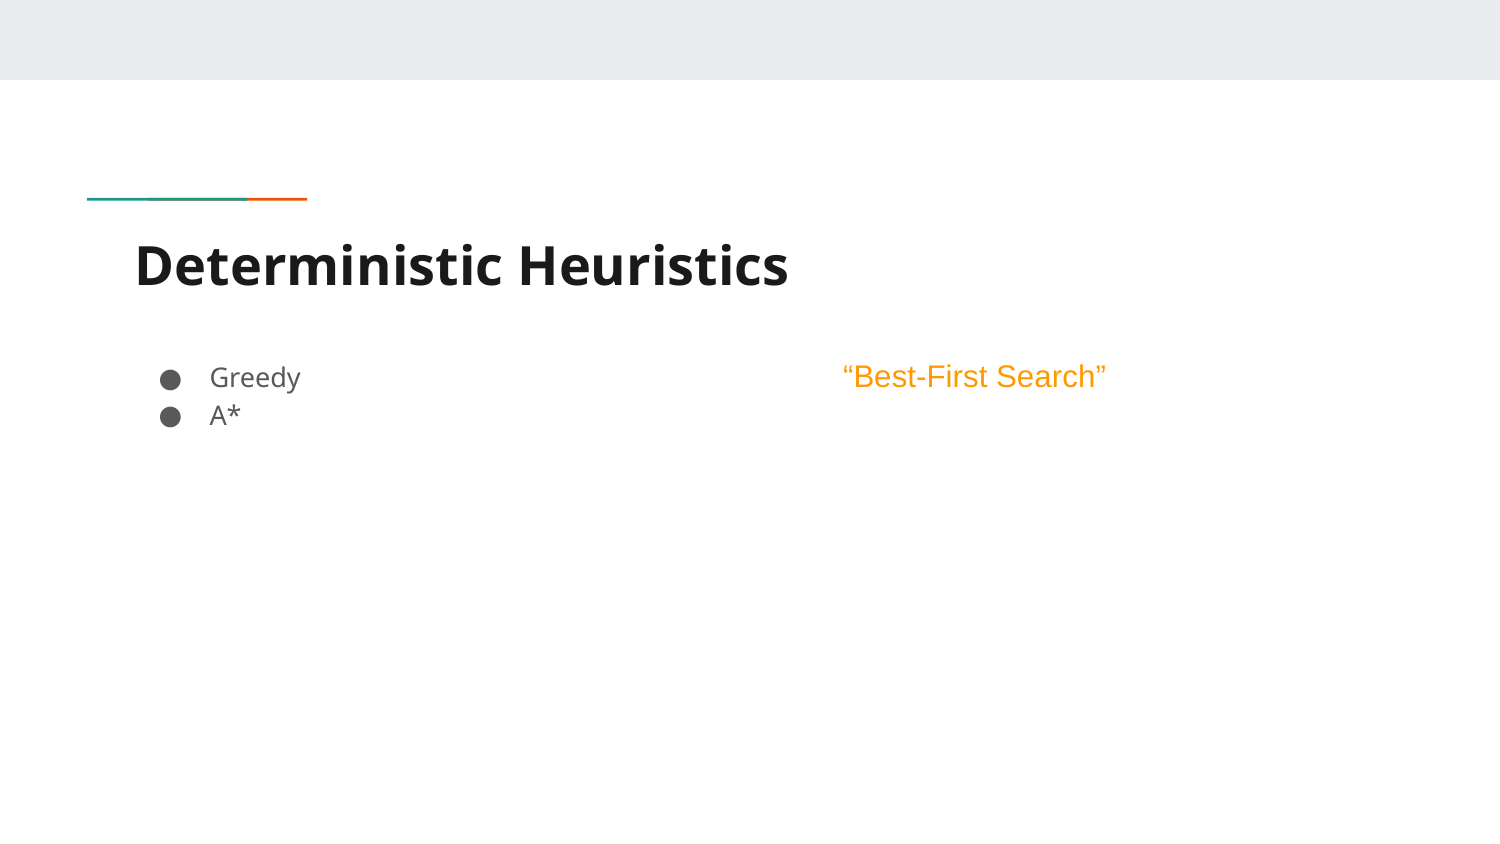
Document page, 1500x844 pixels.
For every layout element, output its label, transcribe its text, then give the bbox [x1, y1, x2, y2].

list Greedy A* [119, 341, 750, 712]
title Deterministic Heuristics [119, 216, 1381, 305]
text_box “Best-First Search” [828, 340, 1410, 691]
